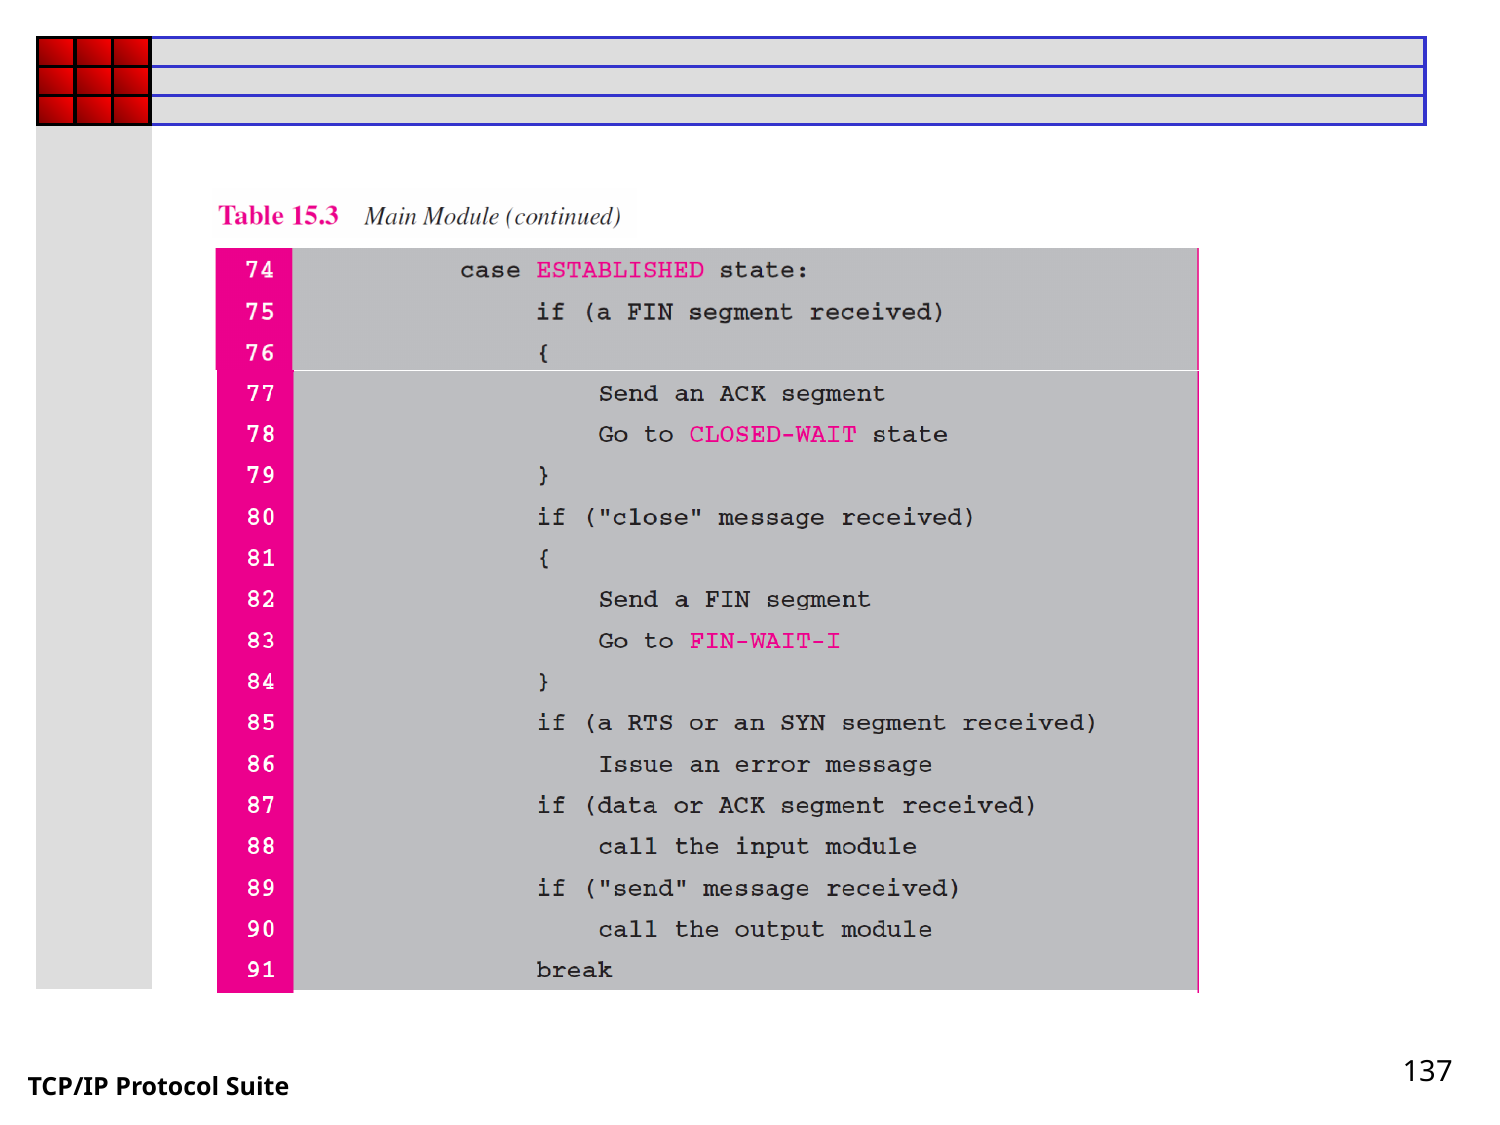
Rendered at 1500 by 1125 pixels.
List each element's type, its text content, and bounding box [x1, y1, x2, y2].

text_box TCP/IP Protocol Suite [12, 1032, 488, 1108]
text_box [37, 37, 1426, 988]
text_box 137 [1155, 1024, 1468, 1100]
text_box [210, 248, 1207, 994]
picture [212, 188, 638, 238]
